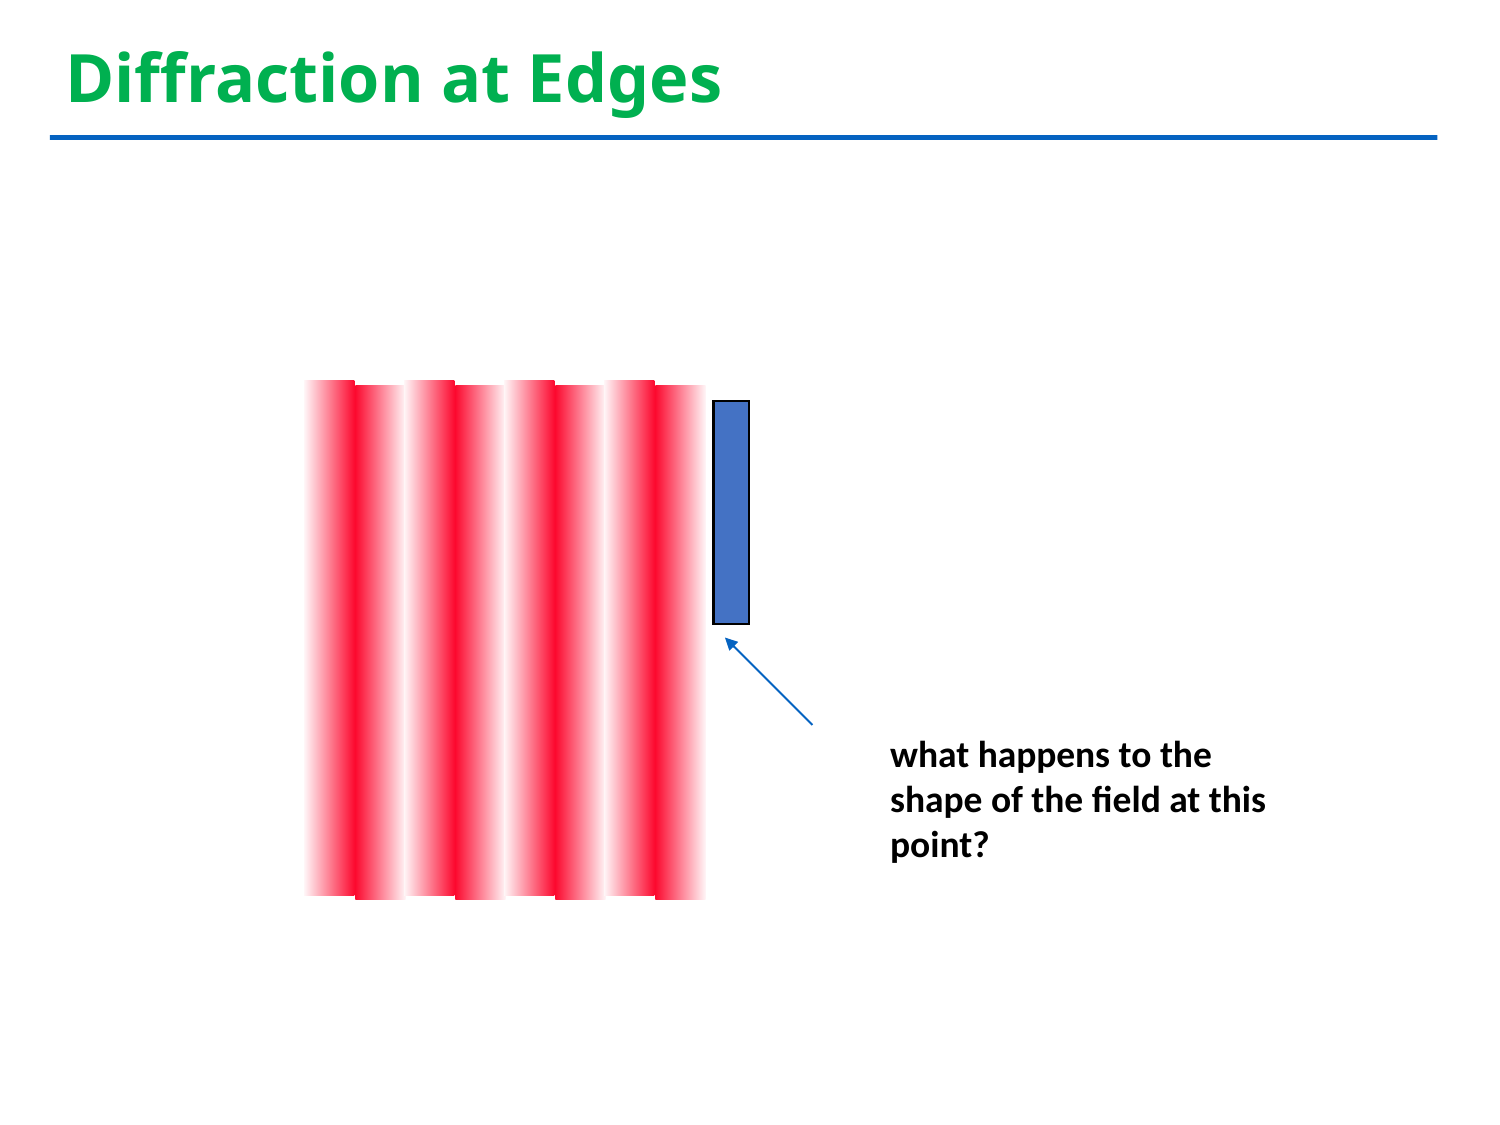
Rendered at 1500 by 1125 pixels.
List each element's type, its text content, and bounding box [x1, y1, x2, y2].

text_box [304, 380, 706, 900]
text_box [724, 637, 813, 726]
text_box [713, 401, 749, 624]
title Diffraction at Edges [50, 24, 1325, 137]
text_box what happens to the shape of the field at this point? [875, 722, 1282, 873]
